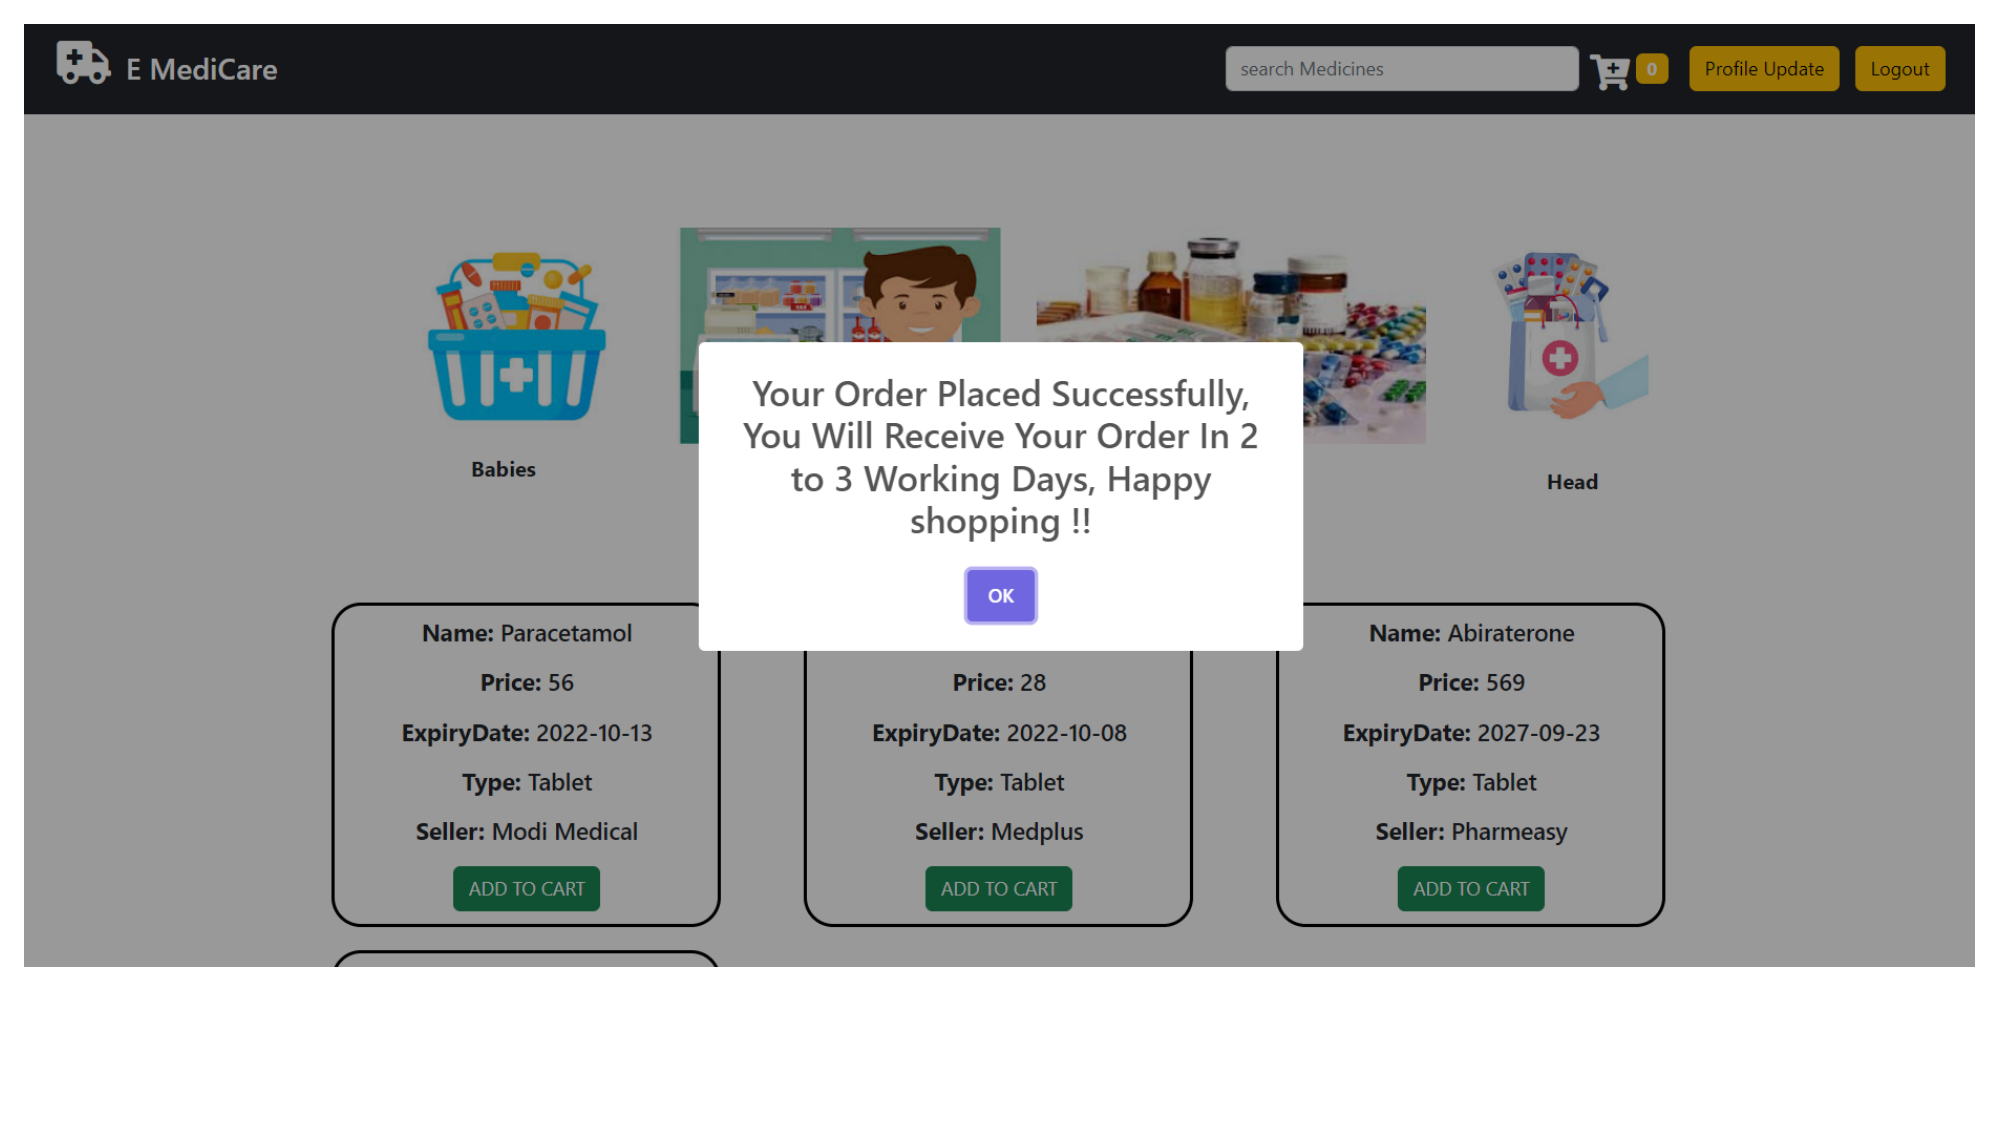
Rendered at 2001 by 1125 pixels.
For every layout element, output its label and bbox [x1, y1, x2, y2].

picture [24, 24, 1976, 968]
